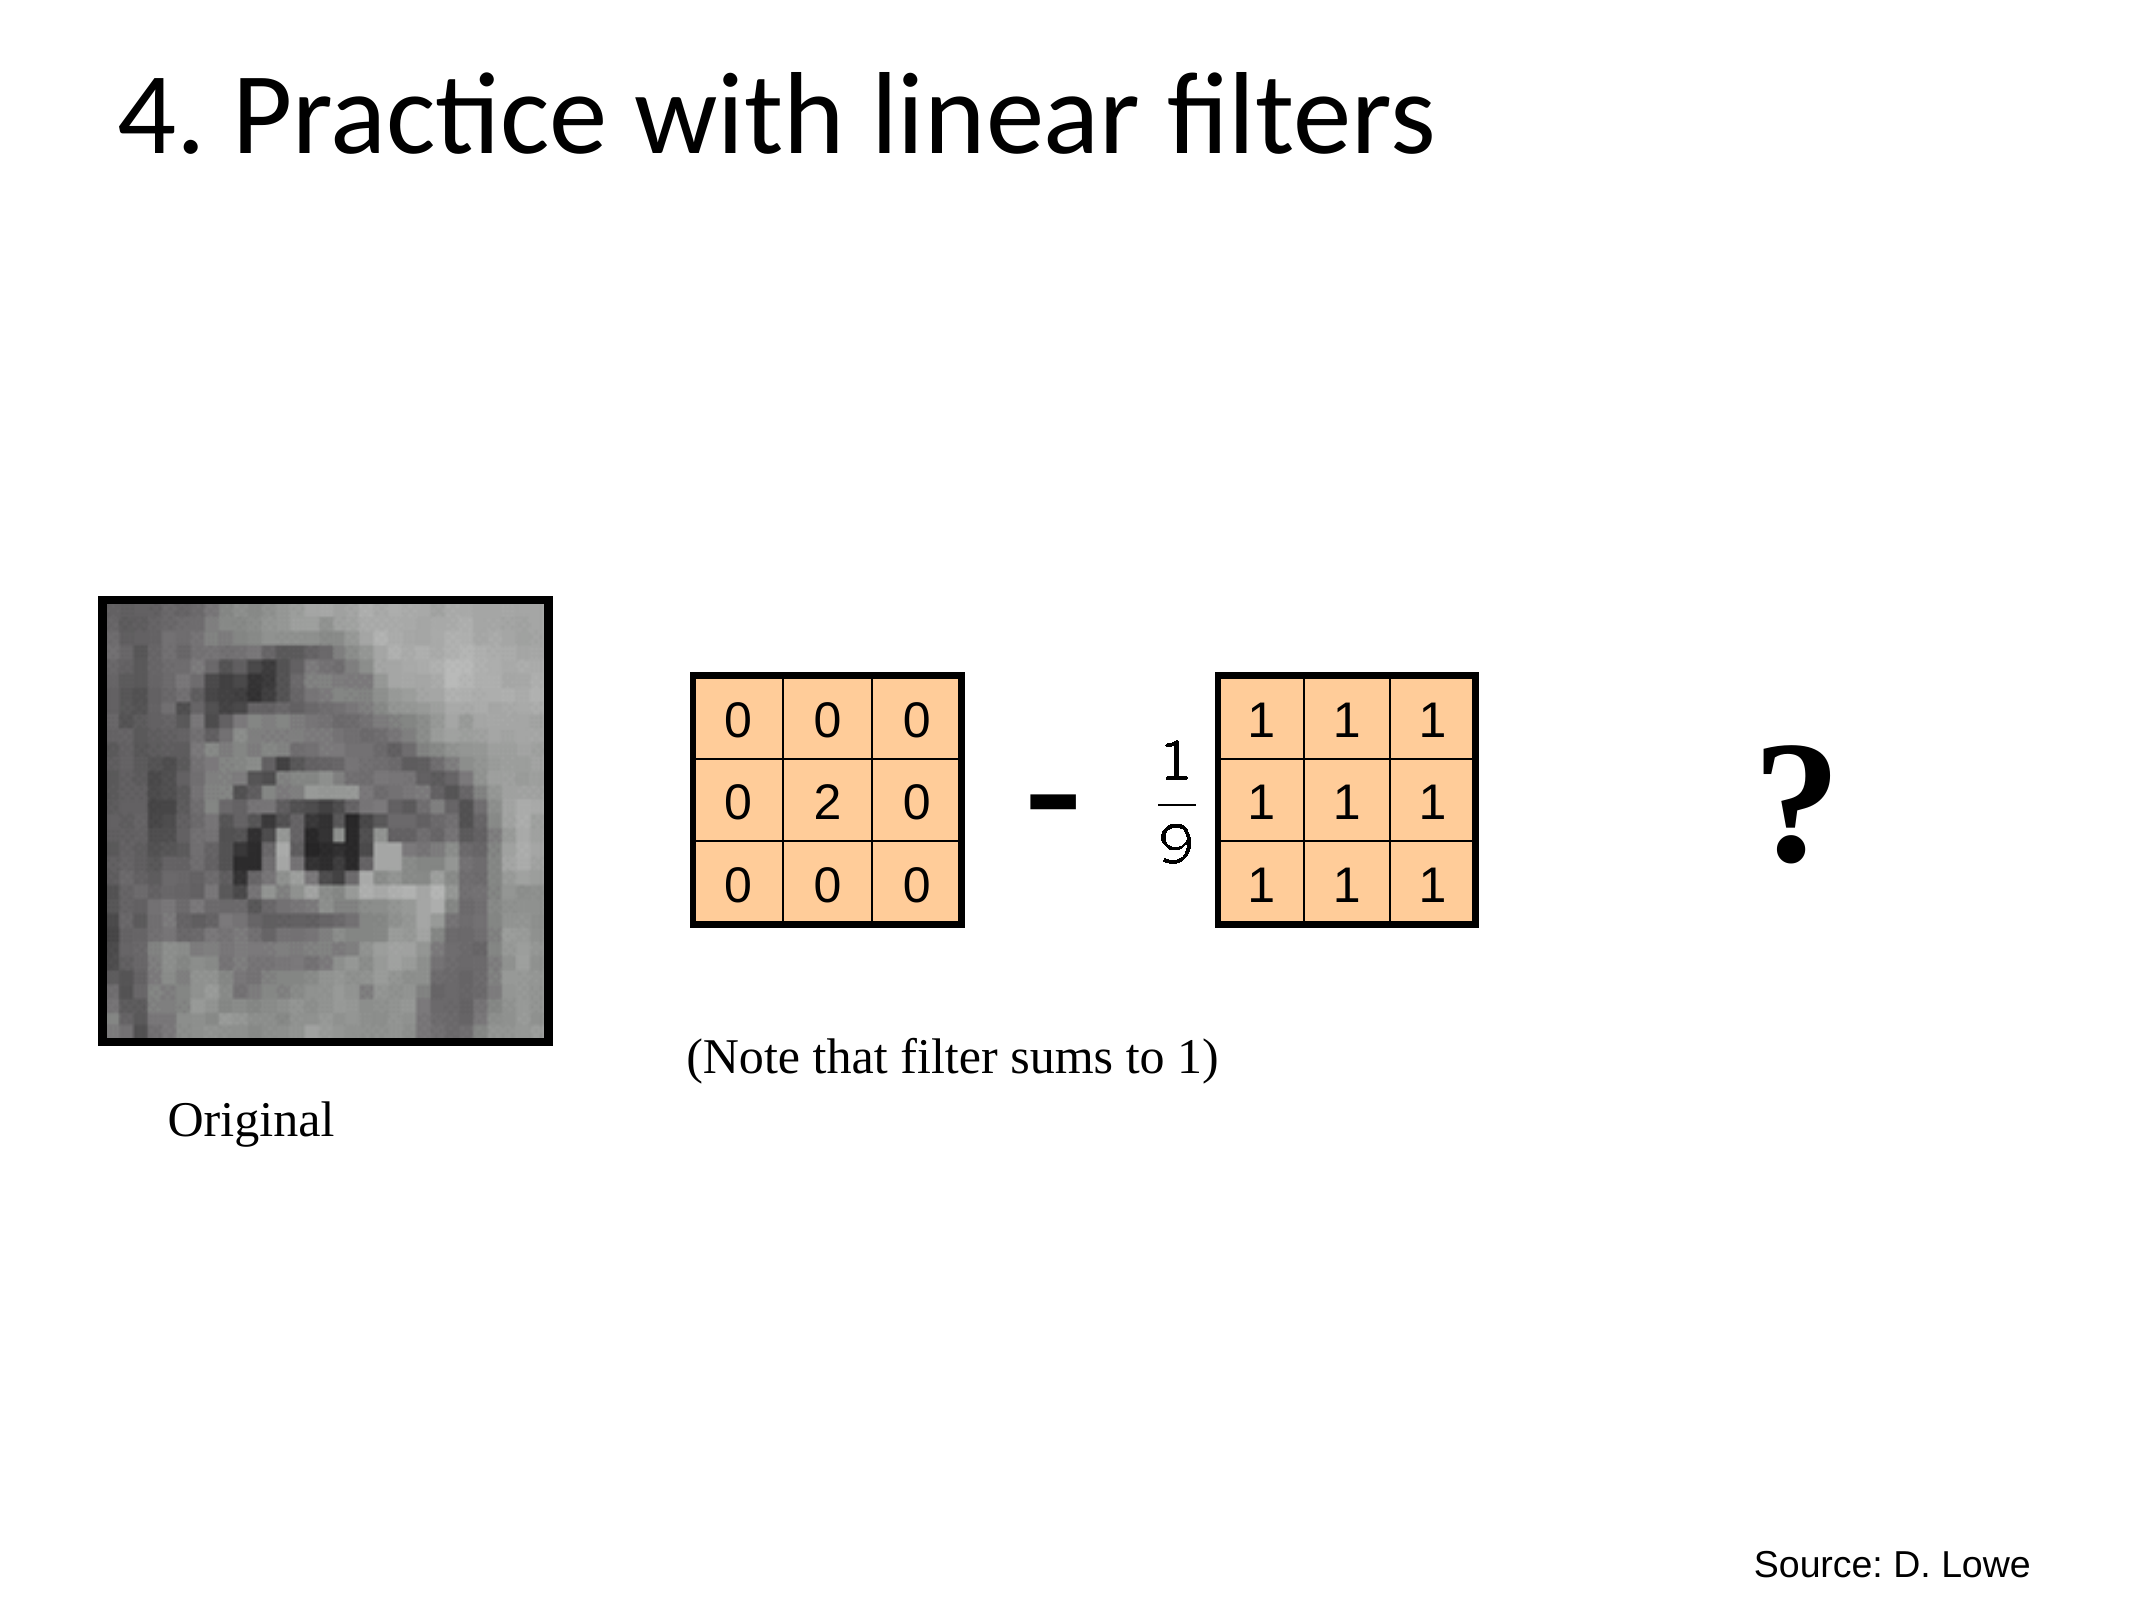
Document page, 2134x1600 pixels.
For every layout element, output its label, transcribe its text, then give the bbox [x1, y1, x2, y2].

text_box Source: D. Lowe [1743, 1528, 2042, 1596]
text_box Original [156, 1076, 346, 1158]
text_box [1155, 675, 1476, 925]
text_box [693, 675, 962, 925]
picture [106, 604, 545, 1038]
text_box ? [1743, 675, 1853, 907]
text_box (Note that filter sums to 1) [675, 1013, 1529, 1095]
title 4. Practice with linear filters [106, 0, 2028, 214]
text_box - [1014, 657, 1094, 890]
